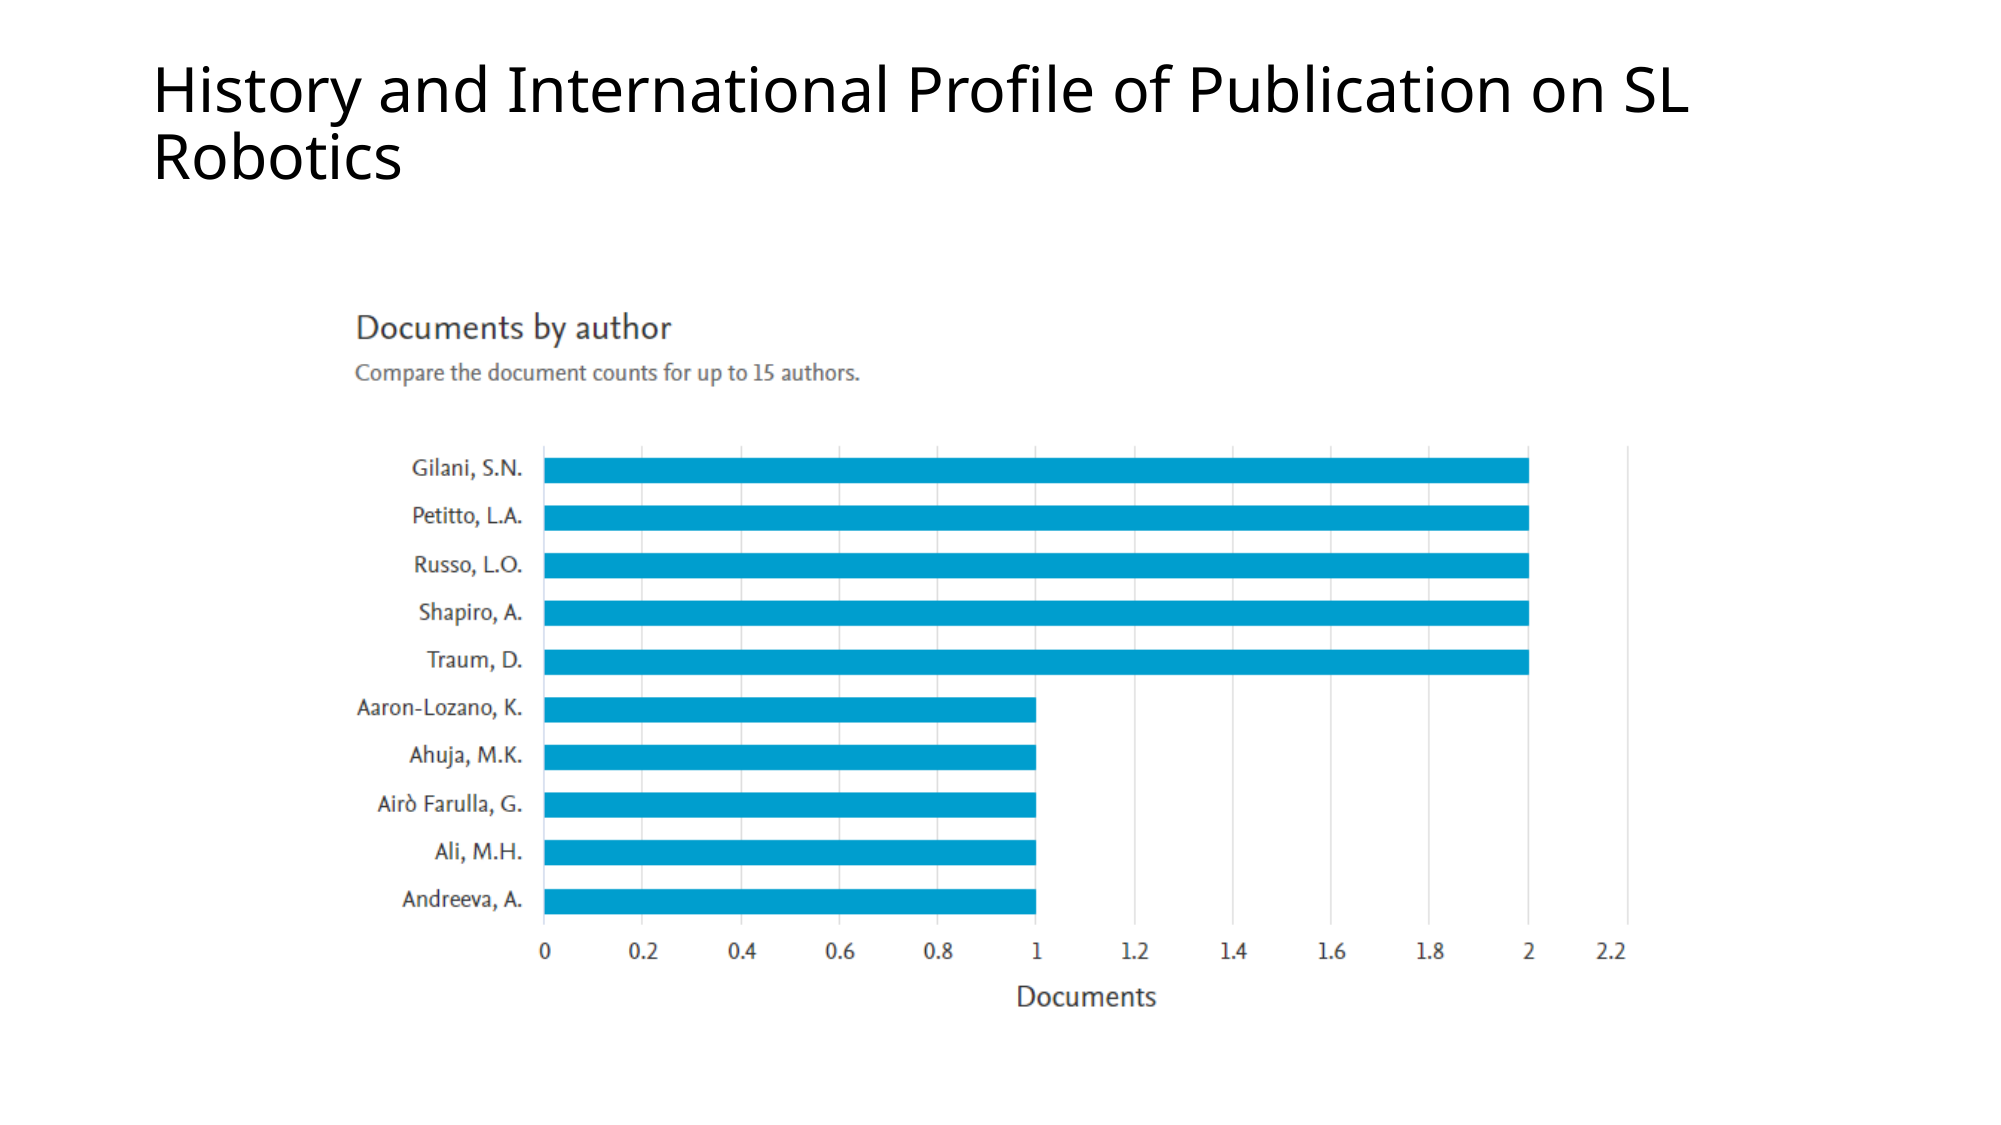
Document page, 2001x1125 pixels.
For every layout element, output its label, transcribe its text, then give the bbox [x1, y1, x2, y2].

picture [340, 305, 1660, 1035]
text_box History and International Profile of Publication on SL Robotics [137, 47, 1863, 201]
